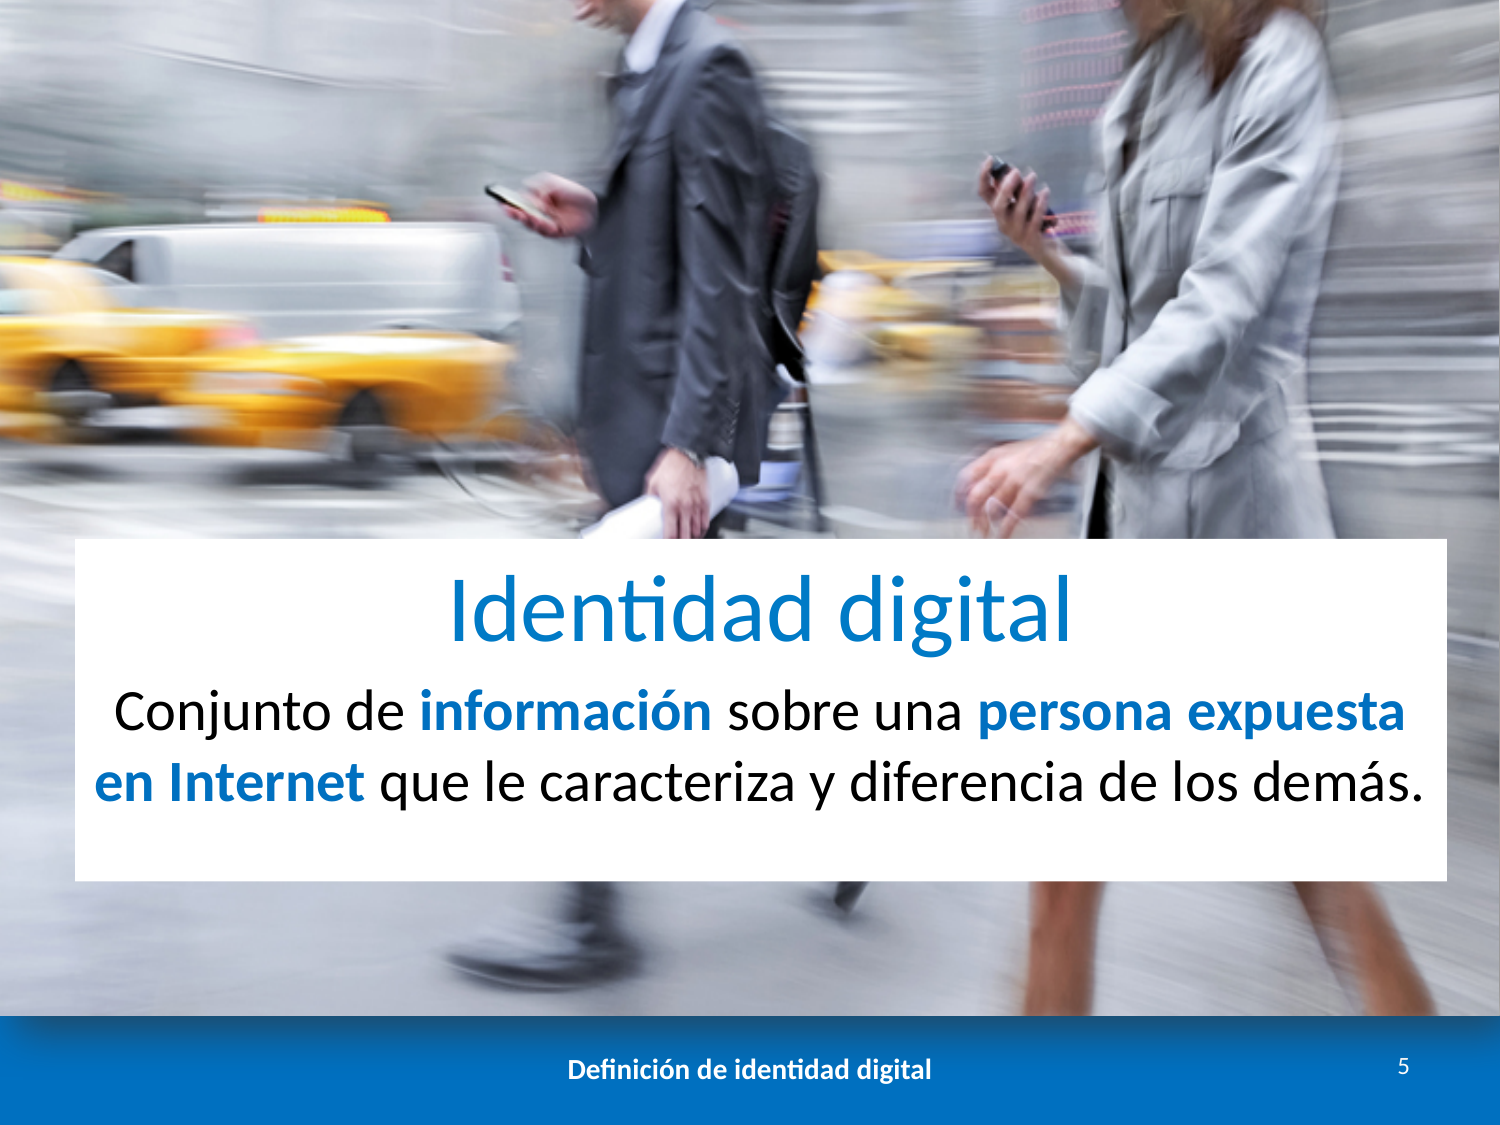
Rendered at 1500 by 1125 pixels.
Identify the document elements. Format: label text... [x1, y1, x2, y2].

slide_number 5 [1074, 1042, 1425, 1103]
footer Definición de identidad digital [478, 1042, 1022, 1103]
picture [0, 0, 1499, 1017]
